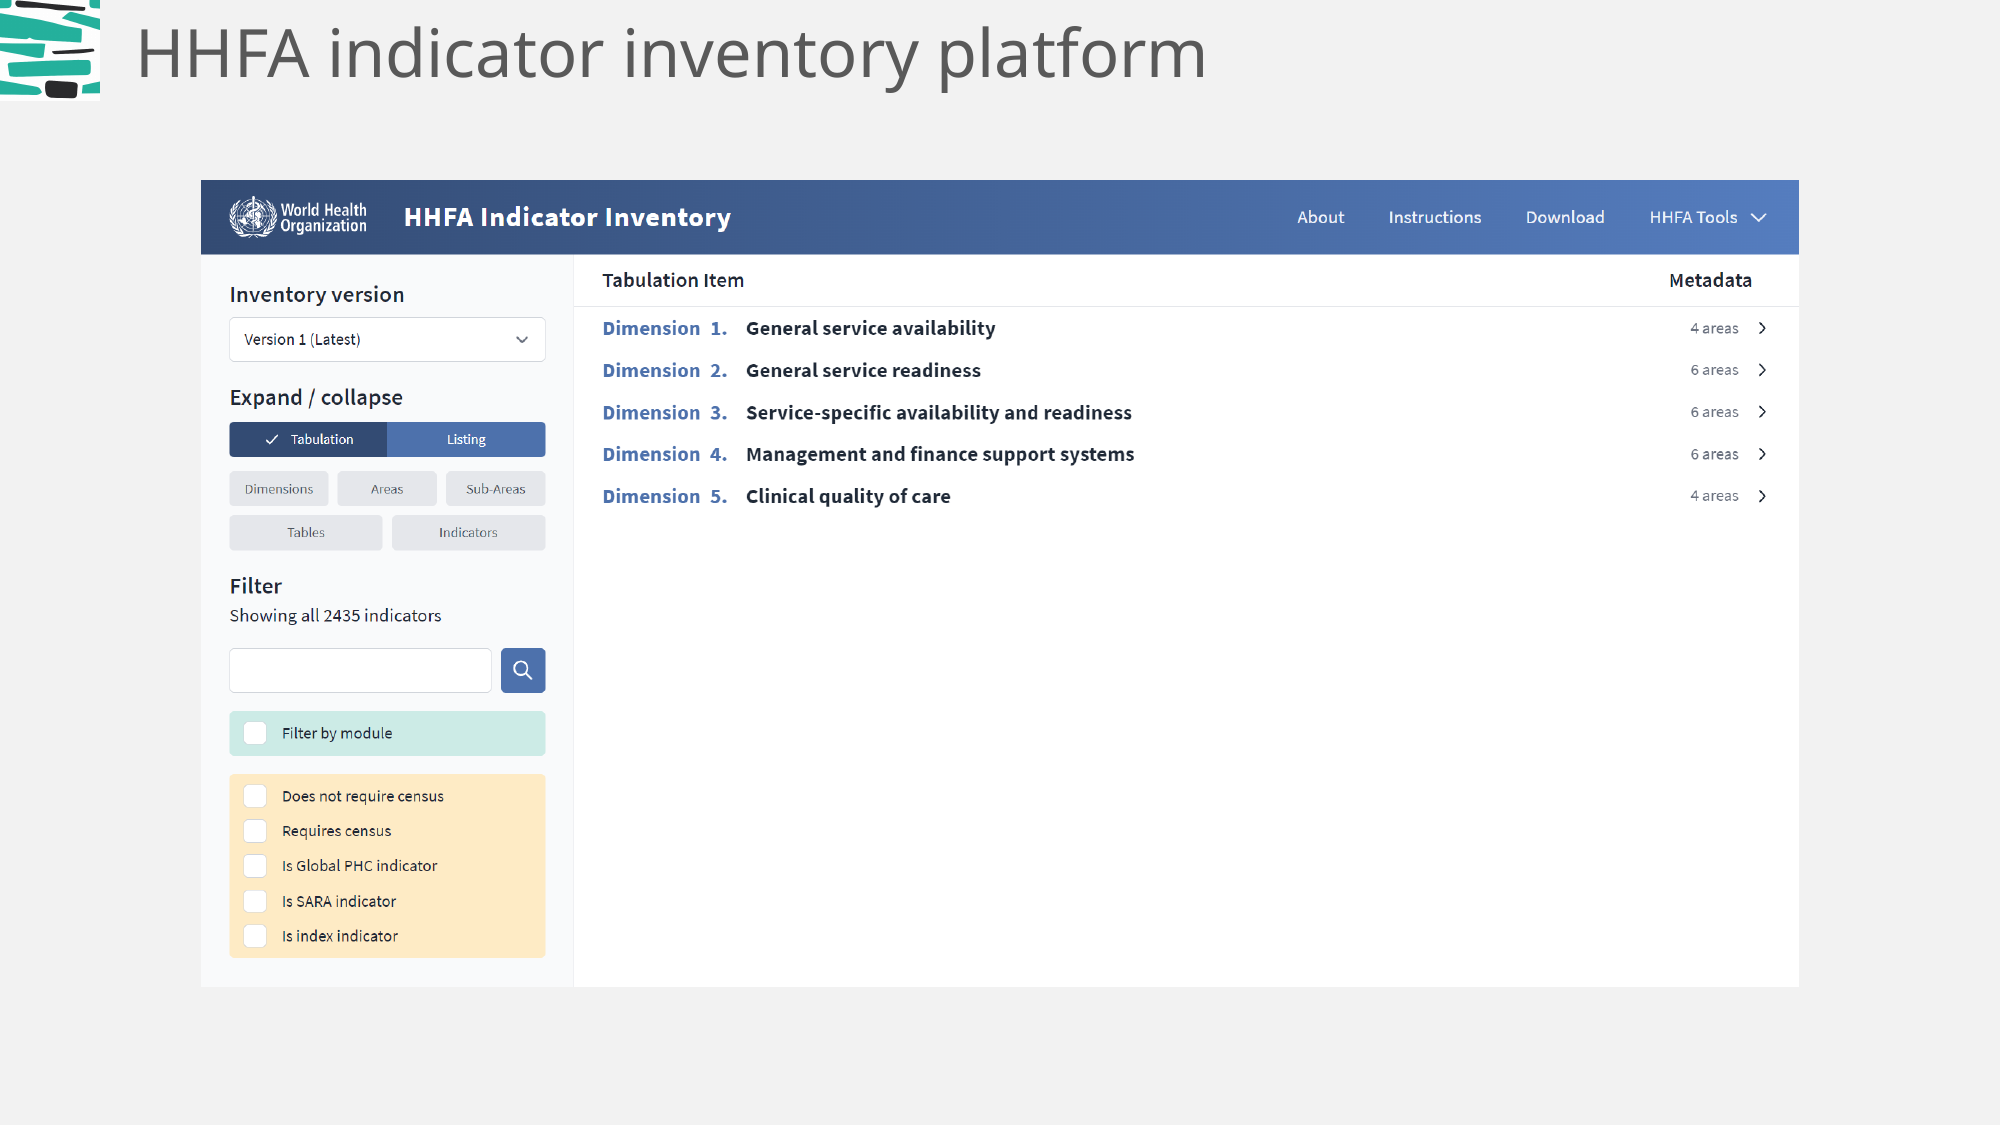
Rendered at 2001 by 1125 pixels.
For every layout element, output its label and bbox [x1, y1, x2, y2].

text_box [0, 0, 1656, 101]
picture [201, 180, 1799, 987]
